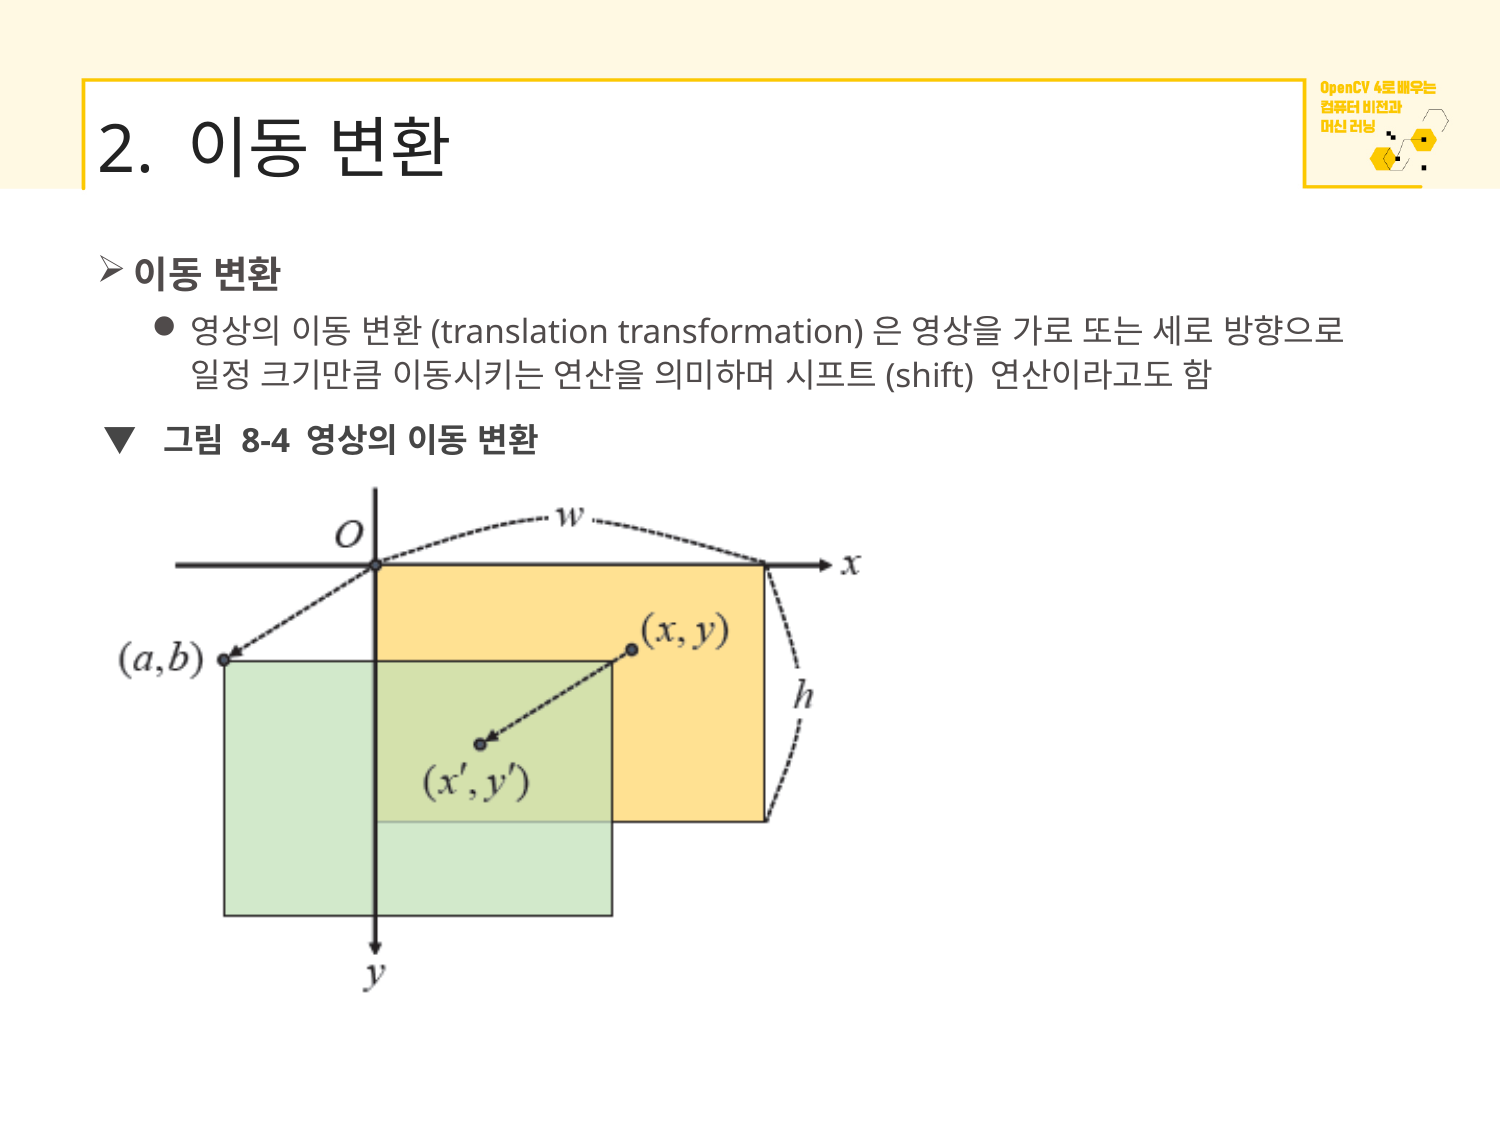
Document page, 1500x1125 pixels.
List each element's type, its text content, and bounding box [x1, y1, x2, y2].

list 이동 변환 영상의 이동 변환(translation transformation)은 영상을 가로 또는 세로 방향으로 일정 크기만큼 이동시키는 연산을 의미하며 시프트(shift) 연산이라고도 함 [81, 239, 1412, 1054]
title 2. 이동 변환 [82, 61, 1413, 193]
picture [0, 0, 1500, 1125]
text_box ▼ 그림 8-4 영상의 이동 변환 [88, 411, 1415, 477]
